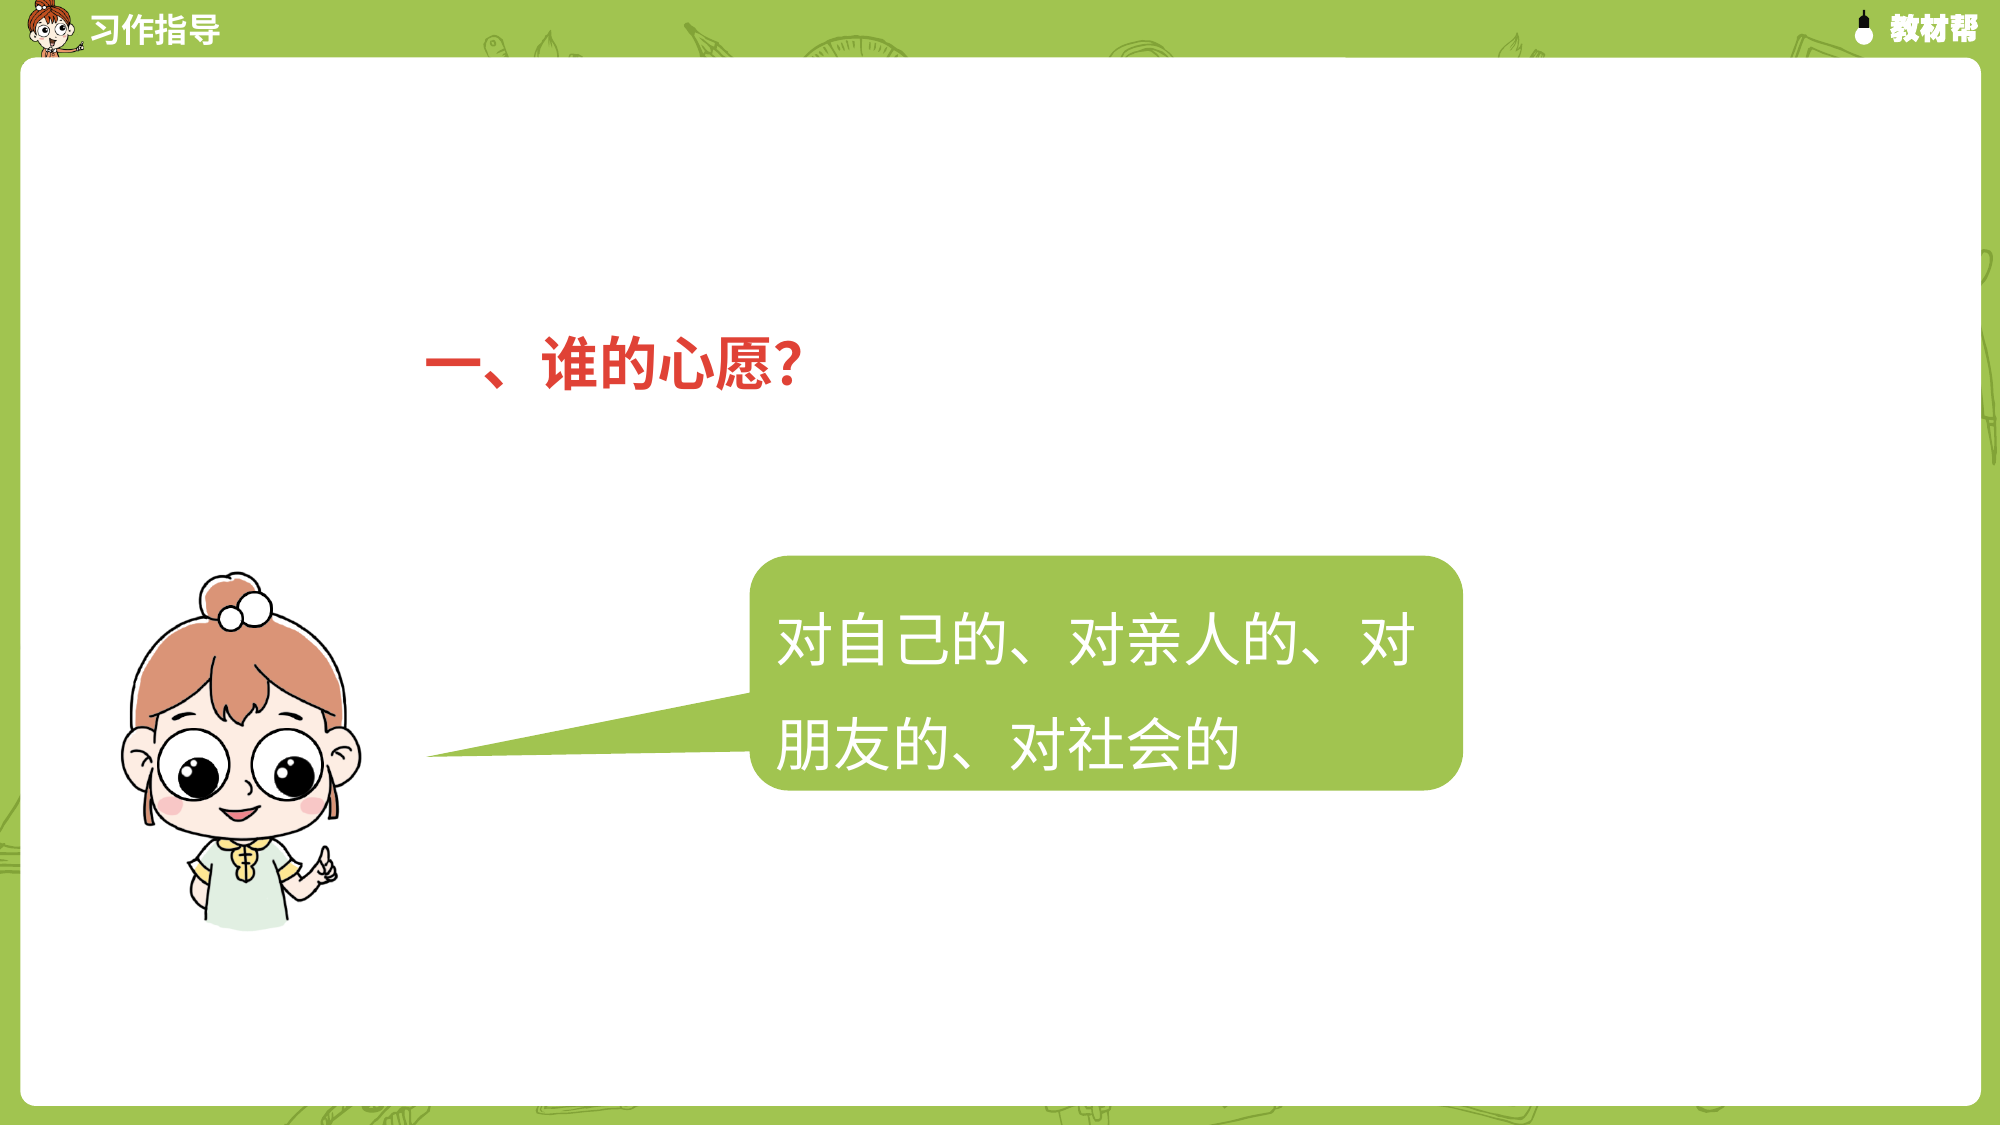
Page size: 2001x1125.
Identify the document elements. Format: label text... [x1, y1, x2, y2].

picture [23, 0, 84, 63]
text_box 一、谁的心愿？ [409, 285, 1090, 405]
text_box 对自己的、对亲人的、对朋友的、对社会的 [426, 554, 1465, 792]
picture [116, 563, 369, 934]
